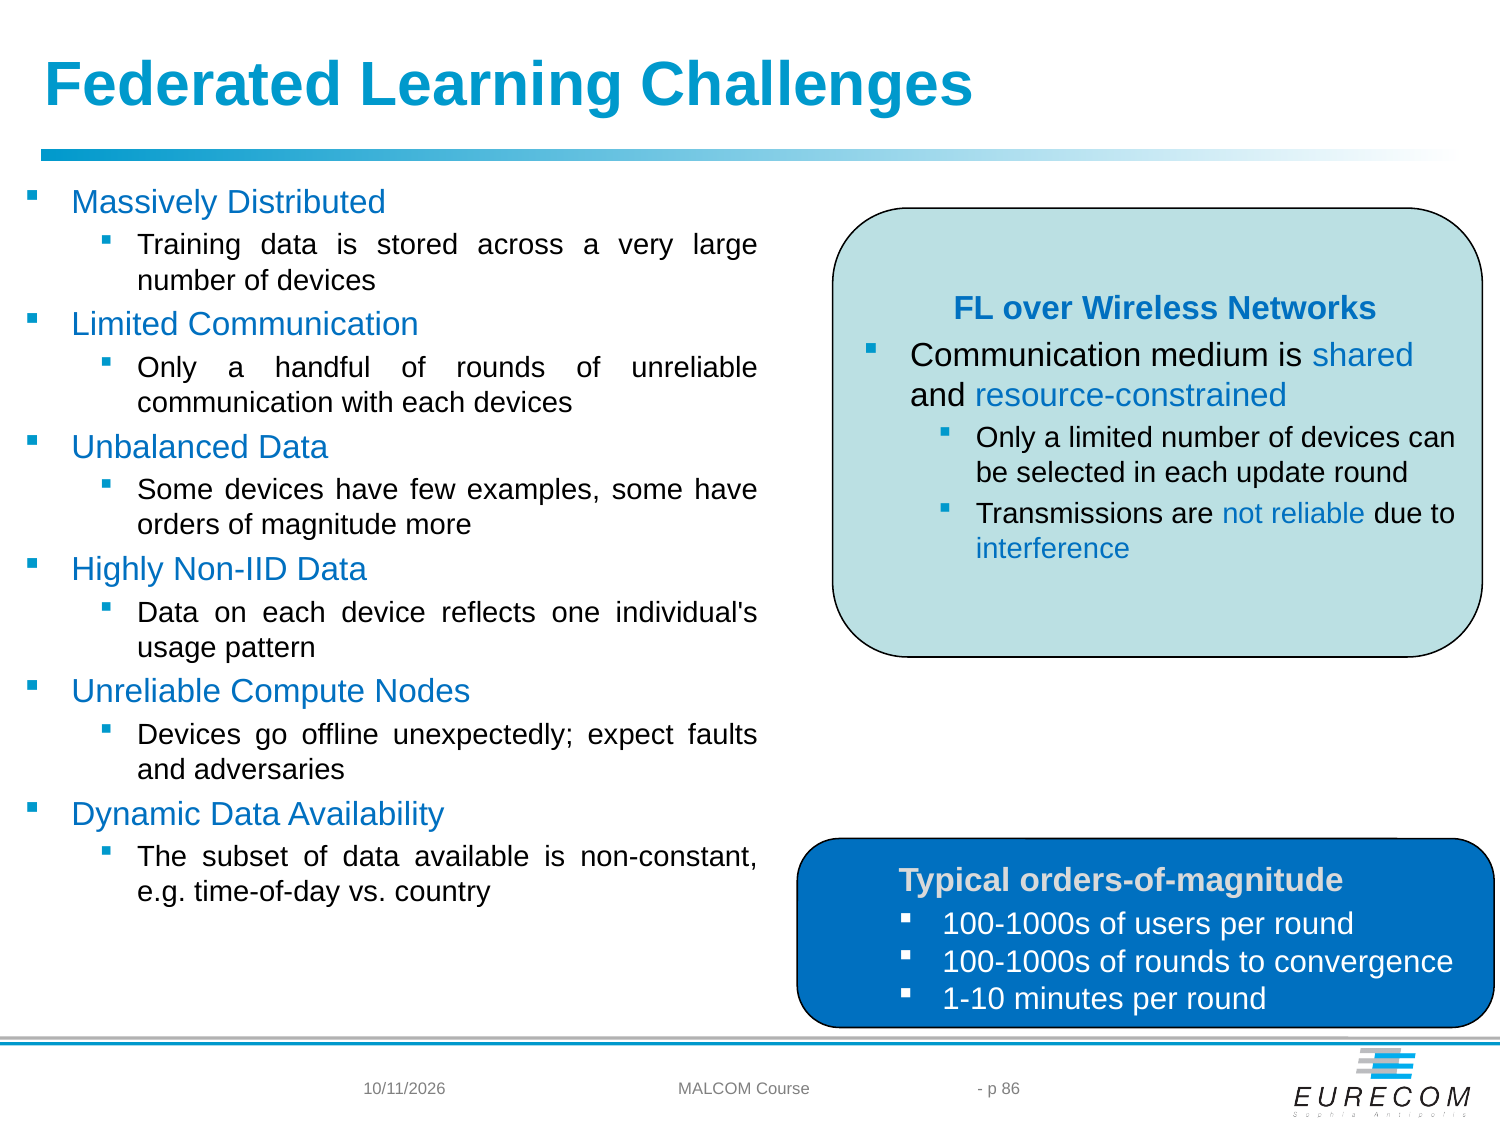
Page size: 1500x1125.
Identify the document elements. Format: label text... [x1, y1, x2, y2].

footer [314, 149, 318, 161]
text_box Federated Learning Challenges [29, 35, 1436, 142]
text_box [832, 386, 1483, 657]
text_box Typical orders-of-magnitude 100-1000s of users per round 100-1000s of rounds to convergence 1-10 minutes per round [797, 838, 1495, 1028]
footer MALCOM Course [537, 1070, 951, 1103]
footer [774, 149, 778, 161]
text_box FL over Wireless Networks Communication medium is shared and resource-constrained Only a limited number of devices can be selected in each update round Transmissions are not reliable due to interference [773, 278, 1483, 386]
text_box Massively Distributed Training data is stored across a very large number of devices Limited Communication Only a handful of rounds of unreliable communication with each devices Unbalanced Data Some devices have few examples, some have orders of magnitude more Highly Non-IID Data Data on each device reflects one individual's usage pattern Unreliable Compute Nodes Devices go offline unexpectedly; expect faults and adversaries Dynamic Data Availability The subset of data available is non-constant, e.g. time-of-day vs. country [0, 172, 774, 279]
text_box [832, 208, 1483, 278]
picture [1293, 1048, 1477, 1118]
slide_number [348, 1070, 526, 1103]
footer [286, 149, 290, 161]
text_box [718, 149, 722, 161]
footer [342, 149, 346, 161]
slide_number - p 86 [962, 1070, 1081, 1103]
